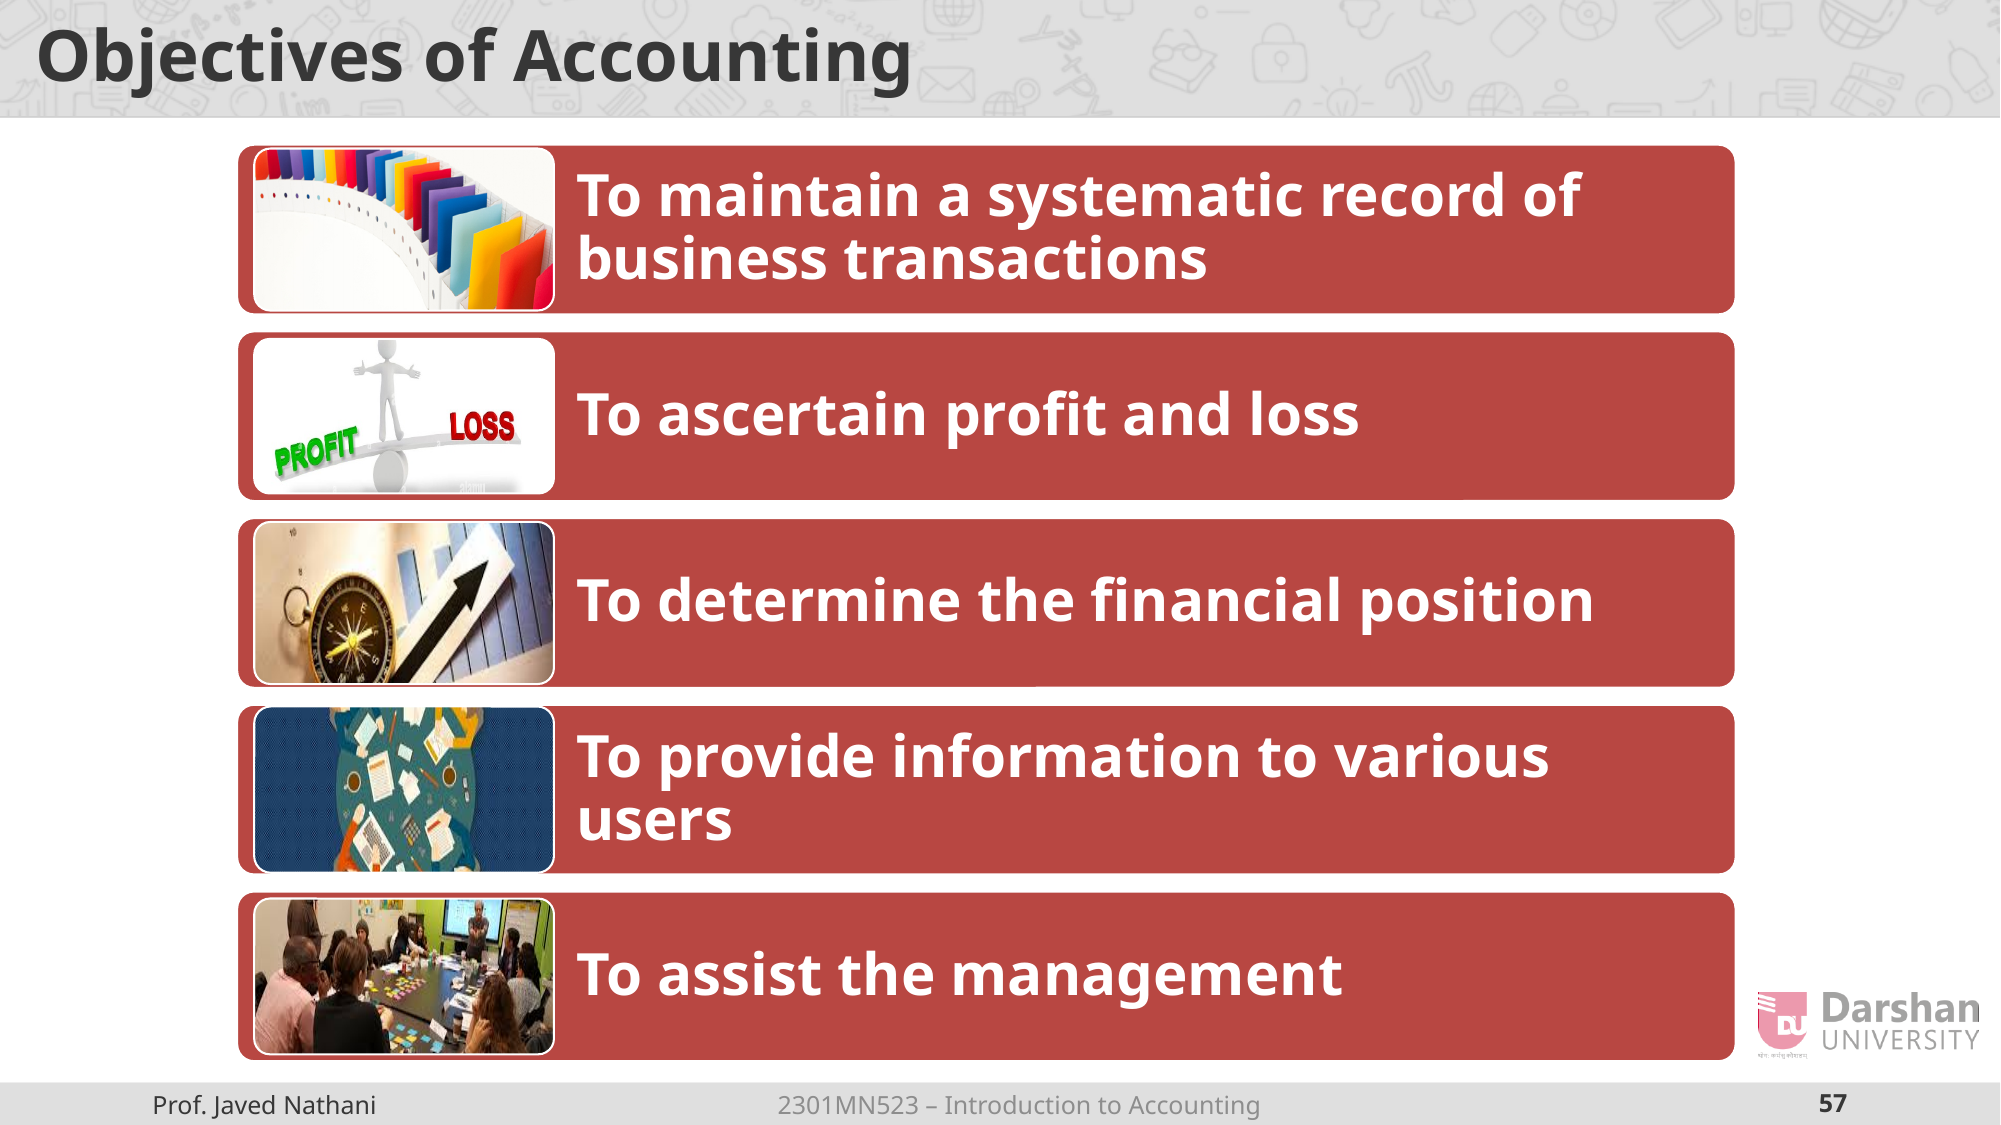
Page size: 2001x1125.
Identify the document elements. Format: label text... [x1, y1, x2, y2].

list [237, 144, 1736, 1062]
title Objectives of Accounting [0, 0, 2000, 117]
